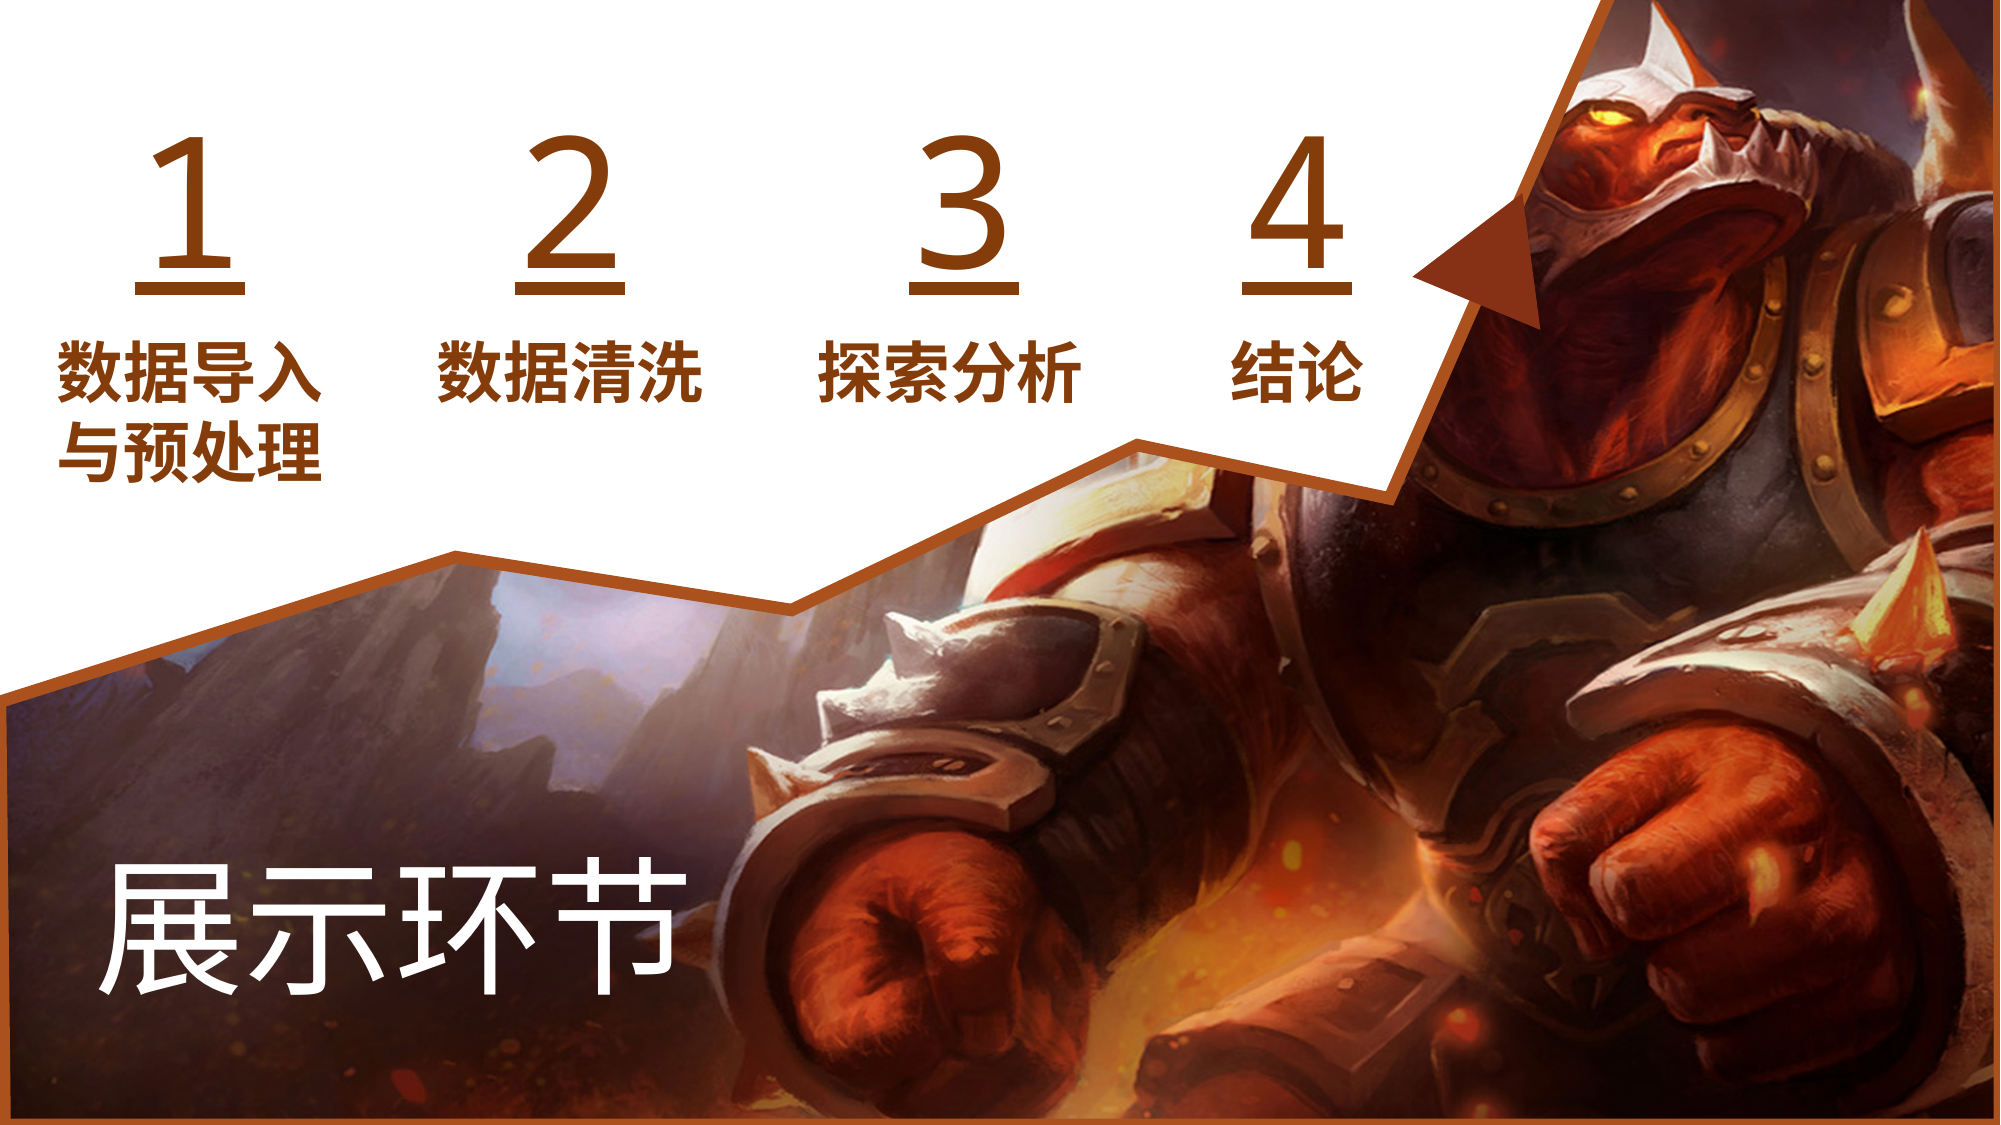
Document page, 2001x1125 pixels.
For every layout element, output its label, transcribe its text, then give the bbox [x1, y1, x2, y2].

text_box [22, 77, 359, 500]
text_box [782, 77, 1119, 420]
text_box 展示环节 [80, 825, 834, 1021]
text_box [0, 0, 2000, 1125]
text_box [1466, 191, 1542, 332]
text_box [1129, 77, 1466, 420]
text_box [402, 77, 739, 420]
